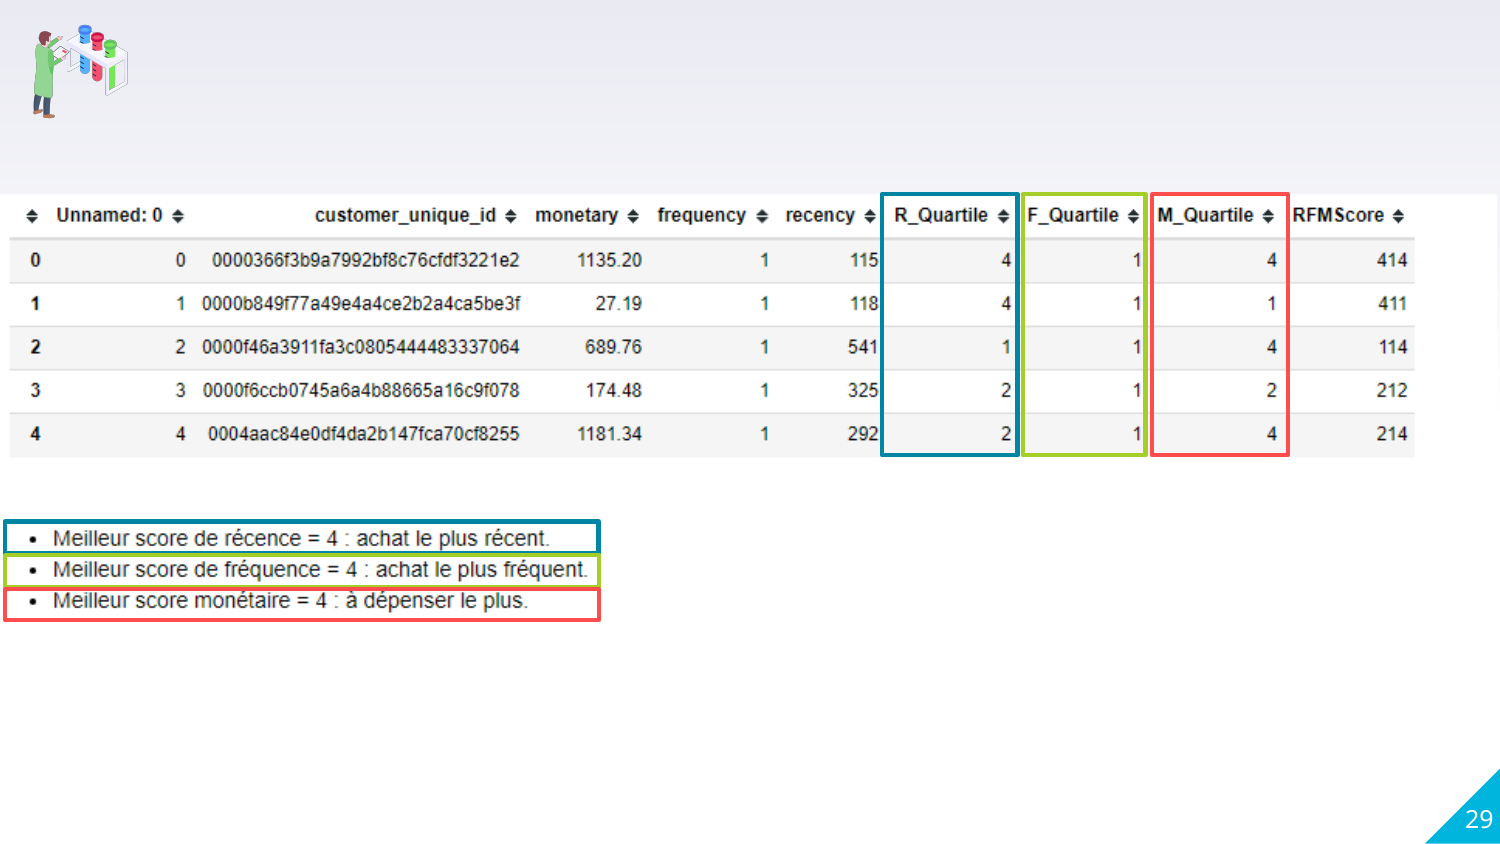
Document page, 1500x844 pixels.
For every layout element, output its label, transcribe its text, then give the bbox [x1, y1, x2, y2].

picture [0, 194, 1497, 650]
picture [885, 197, 1014, 452]
slide_number 29 [1418, 760, 1494, 838]
picture [30, 20, 131, 122]
